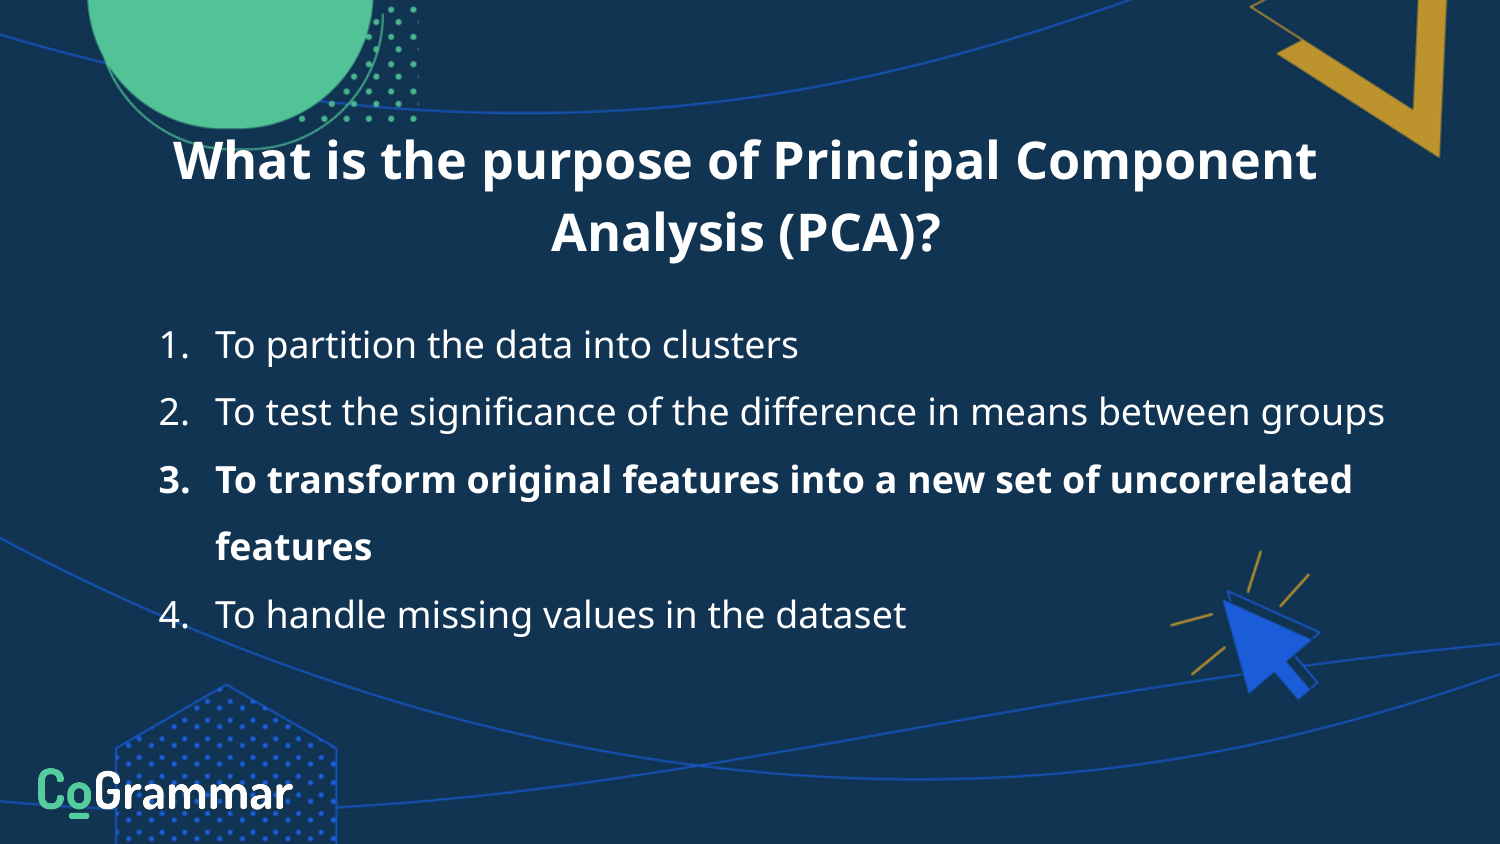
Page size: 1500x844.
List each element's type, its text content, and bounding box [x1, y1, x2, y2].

subtitle To partition the data into clusters To test the significance of the difference in means between groups To transform original features into a new set of uncorrelated features To handle missing values in the dataset [128, 292, 1423, 774]
picture [0, 0, 1500, 844]
title What is the purpose of Principal Component Analysis (PCA)? [99, 124, 1393, 312]
